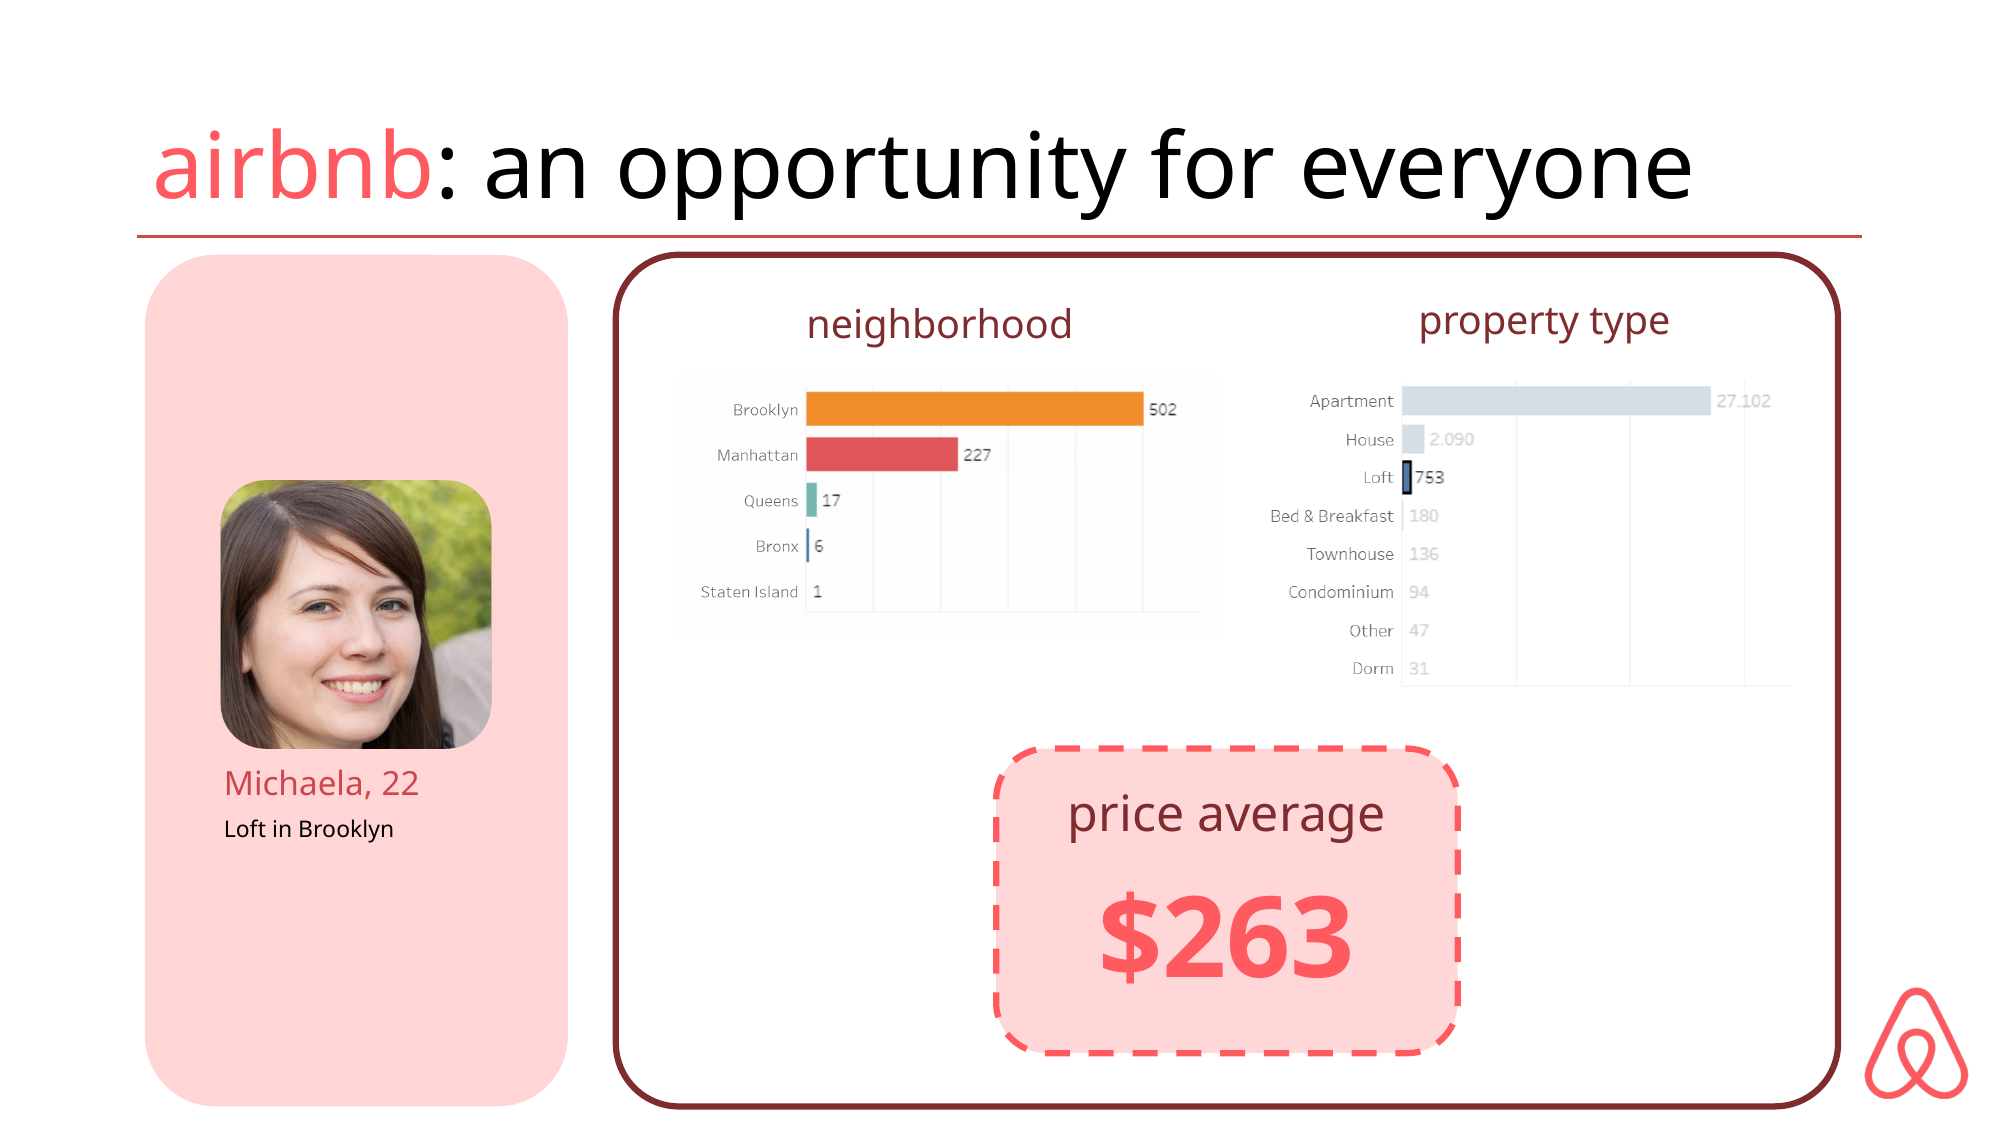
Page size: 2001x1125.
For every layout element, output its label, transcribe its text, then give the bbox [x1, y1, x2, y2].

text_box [995, 748, 1458, 1054]
picture [678, 373, 1219, 641]
text_box neighborhood [689, 261, 1191, 372]
text_box Loft in Brooklyn [208, 807, 522, 850]
picture [220, 479, 492, 749]
text_box [615, 278, 1839, 1107]
picture [1249, 366, 1808, 700]
text_box [144, 278, 568, 1107]
text_box property type [1294, 257, 1795, 365]
text_box Michaela, 22 [208, 754, 522, 807]
title airbnb: an opportunity for everyone [137, 59, 1865, 278]
picture [1862, 986, 1970, 1099]
